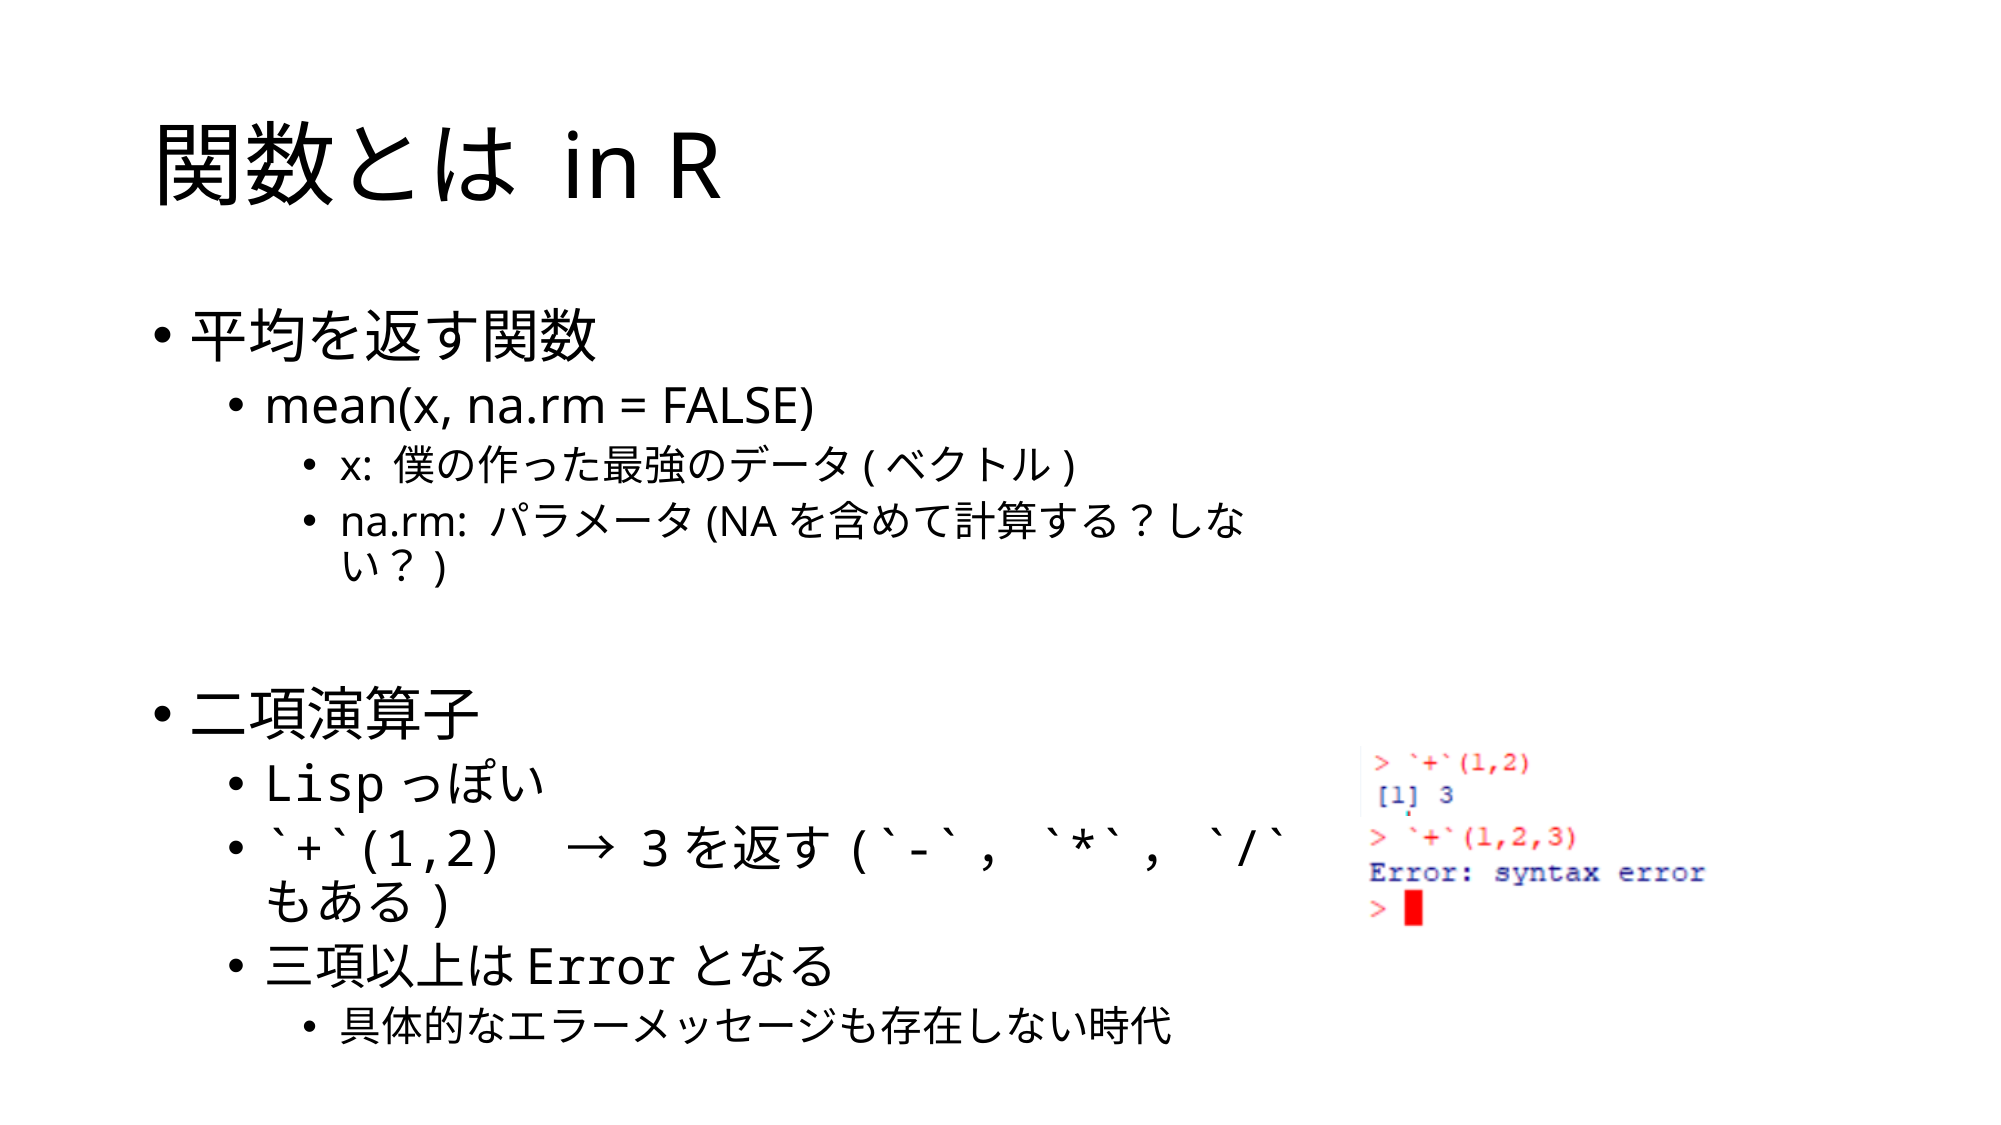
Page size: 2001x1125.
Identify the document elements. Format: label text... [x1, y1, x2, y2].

picture [1360, 746, 1717, 944]
title 関数とは in R [137, 59, 1863, 278]
list 平均を返す関数 mean(x, na.rm = FALSE) x: 僕の作った最強のデータ(ベクトル) na.rm: パラメータ(NAを含めて計算する？しない？) 二項演算子 Lispっぽい `+`(1,2) → 3を返す(`-`，`*`，`/`もある) 三項以上はErrorとなる 具体的なエラーメッセージも存在しない時代 [137, 299, 1361, 1014]
